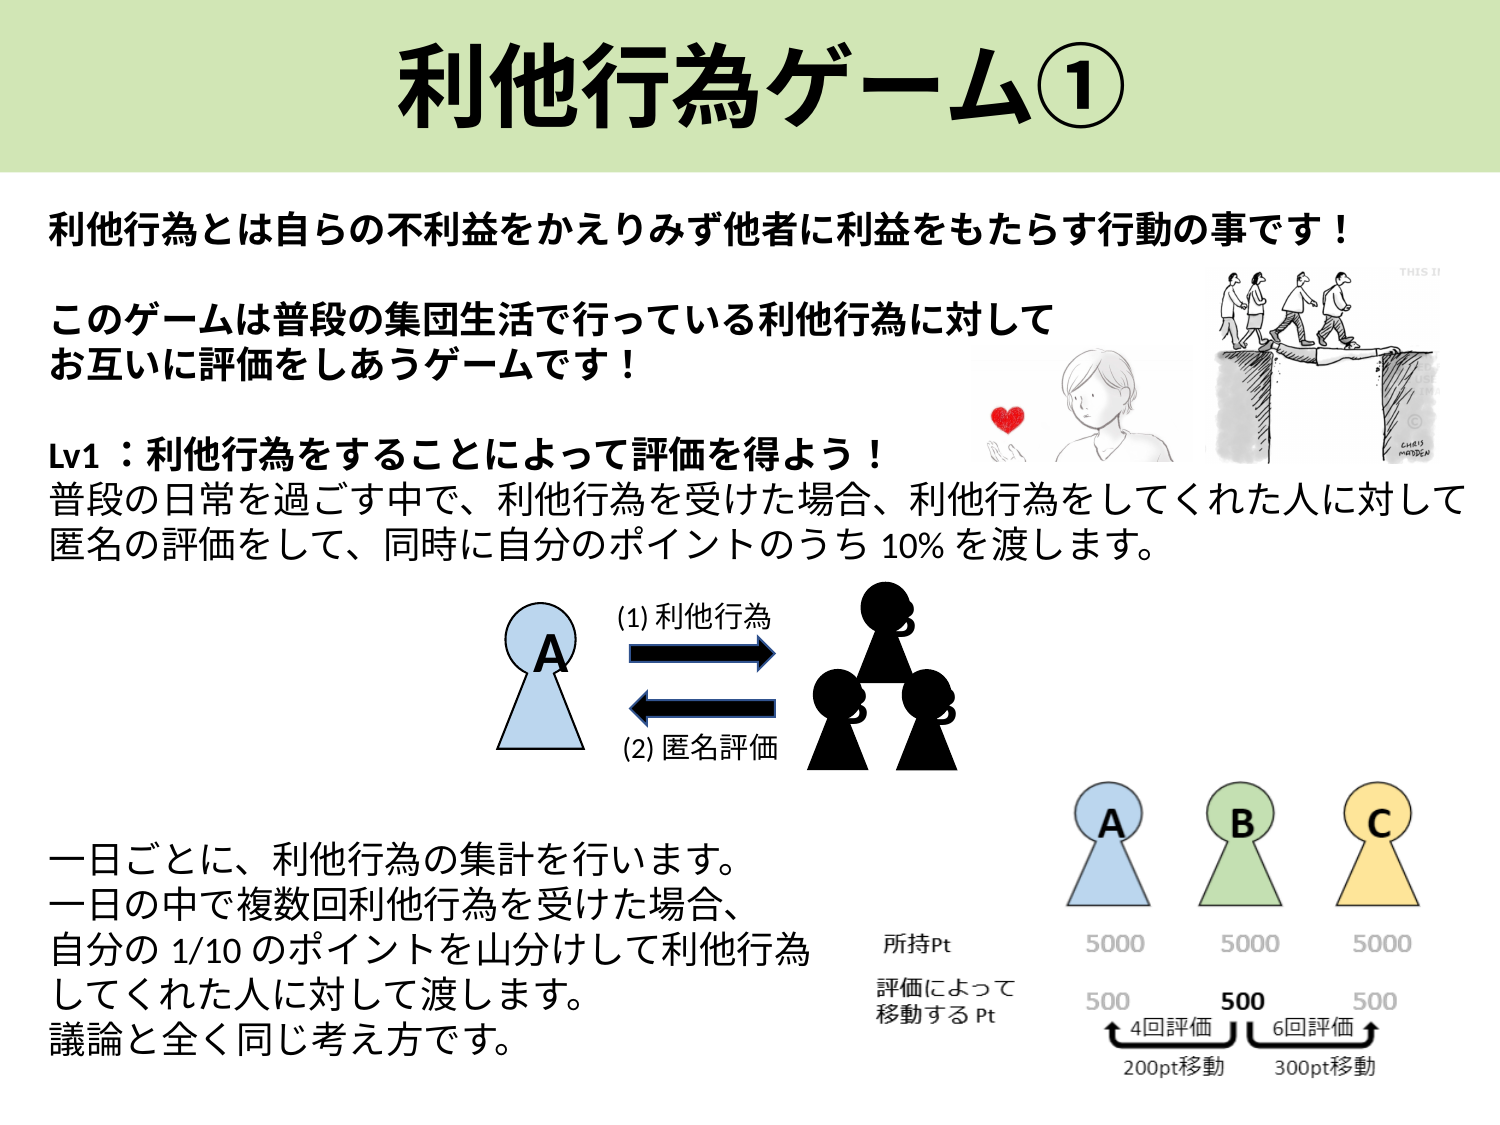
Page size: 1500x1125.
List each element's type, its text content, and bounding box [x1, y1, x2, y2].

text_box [497, 582, 957, 773]
picture [851, 779, 1451, 1092]
text_box 利他行為とは自らの不利益をかえりみず他者に利益をもたらす行動の事です！ このゲームは普段の集団生活で行っている利他行為に対して お互いに評価をしあうゲームです！ Lv1：利他行為をすることによって評価を得よう！ 普段の日常を過ごす中で、利他行為を受けた場合、利他行為をしてくれた人に対して匿名の評価をして、同時に自分のポイントのうち10%を渡します。 一日ごとに、利他行為の集計を行います。 一日の中で複数回利他行為を受けた場合、 自分の1/10のポイントを山分けして利他行為 してくれた人に対して渡します。 議論と全く同じ考え方です。 [33, 198, 1488, 1092]
picture [1205, 267, 1440, 464]
picture [971, 345, 1193, 462]
text_box 利他行為ゲーム① [0, 0, 1500, 174]
